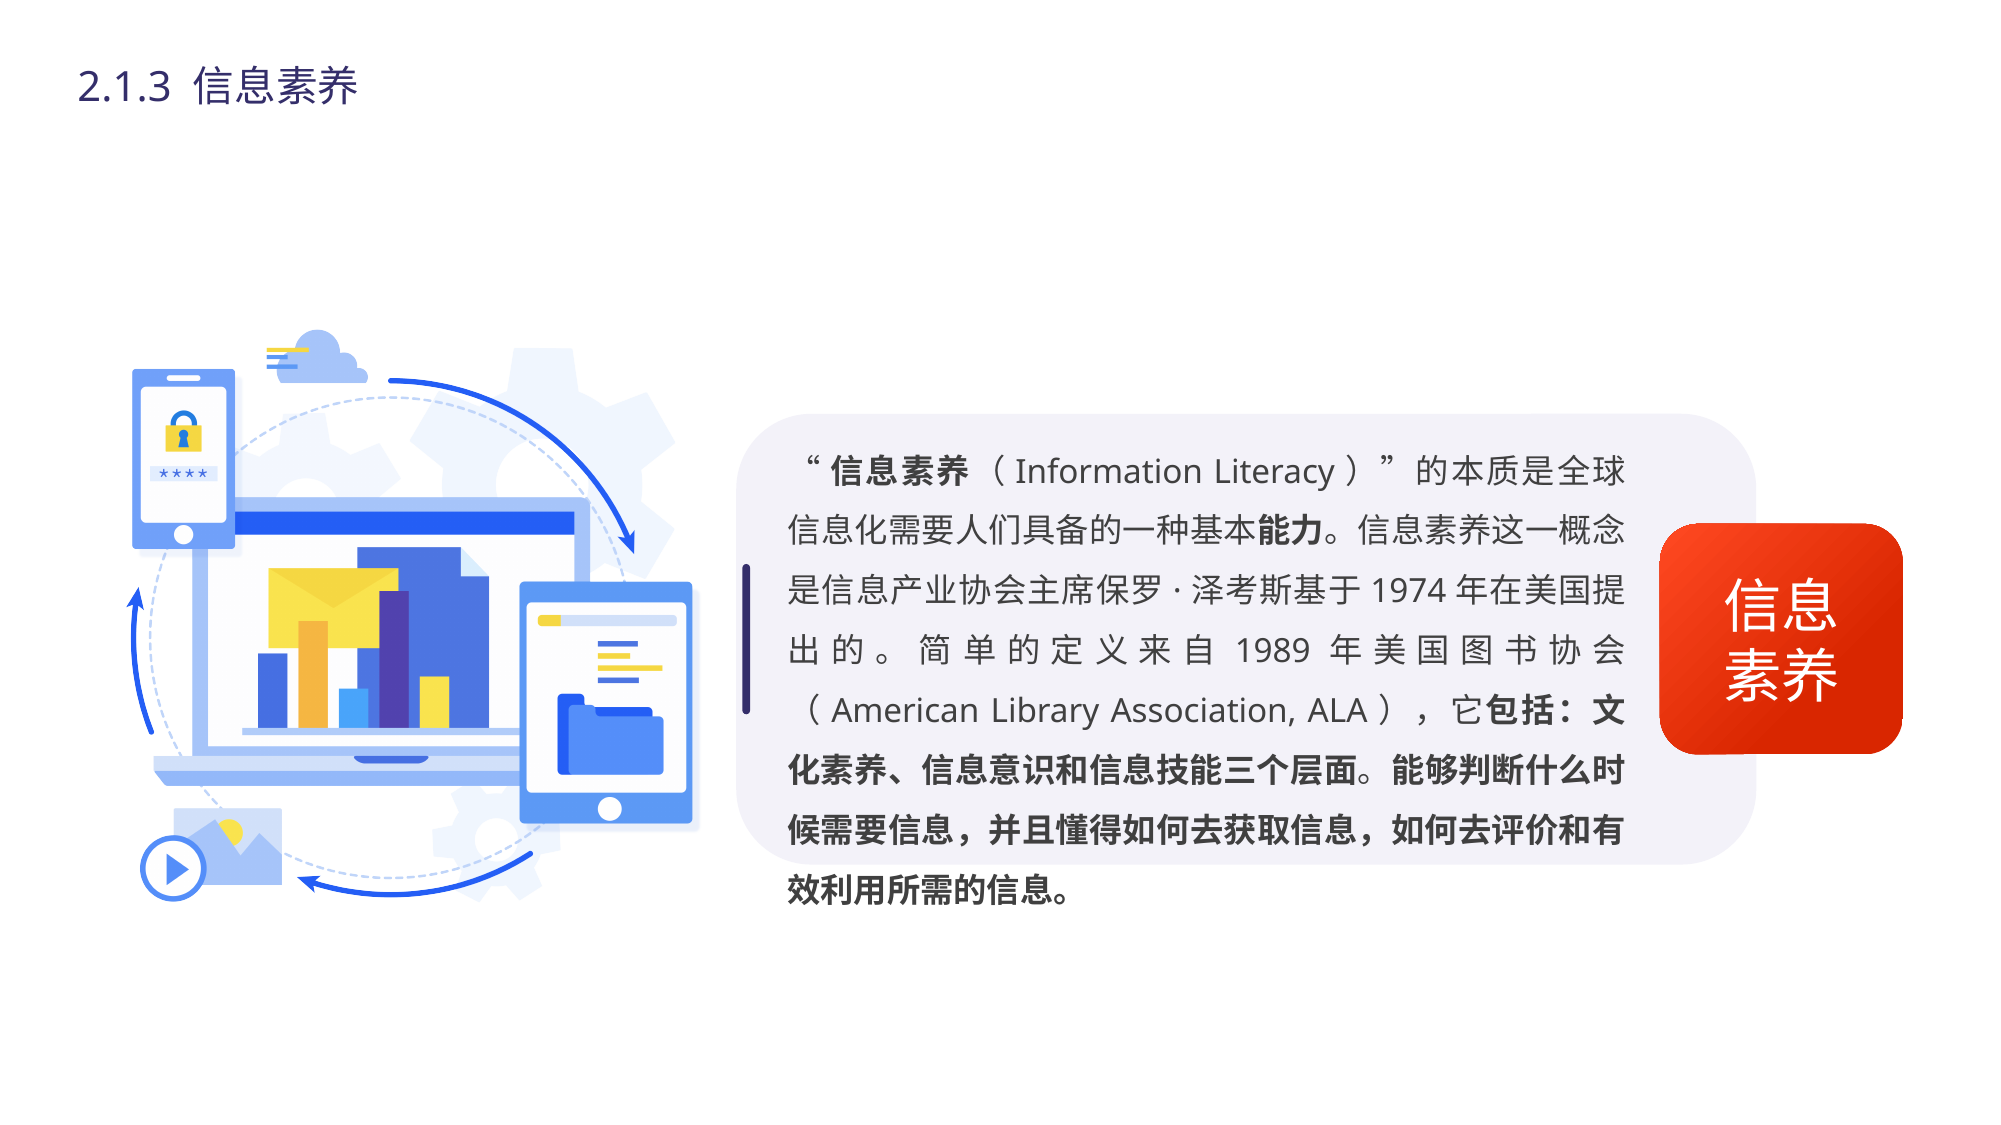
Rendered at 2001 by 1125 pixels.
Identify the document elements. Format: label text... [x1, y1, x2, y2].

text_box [736, 413, 1757, 865]
text_box 信息 素养 [1757, 522, 1904, 756]
text_box 2.1.3 信息素养 [62, 52, 375, 118]
picture [87, 280, 729, 961]
